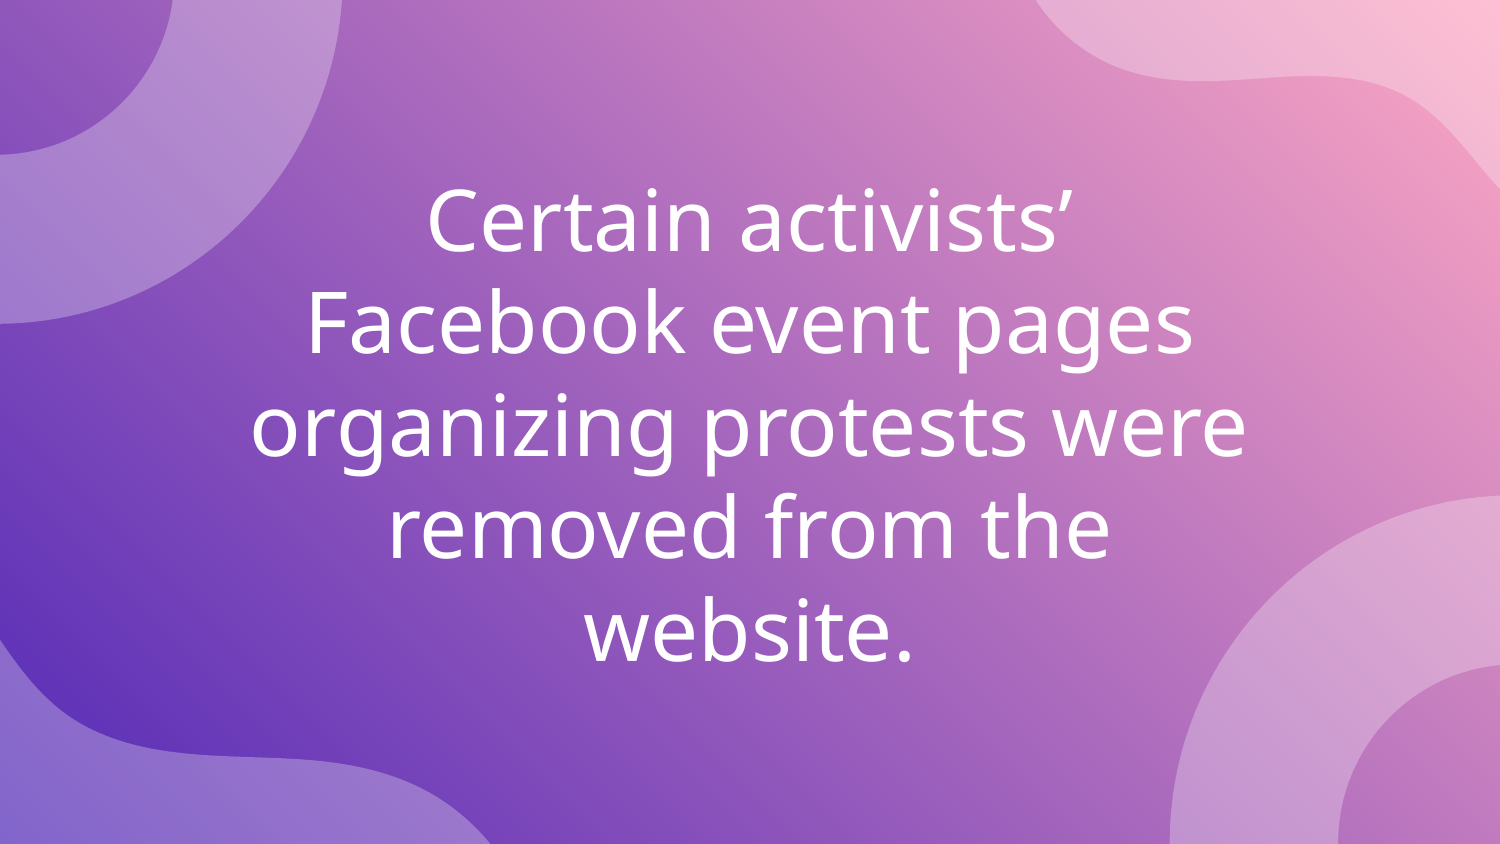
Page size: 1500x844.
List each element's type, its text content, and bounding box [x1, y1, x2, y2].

title Certain activists’ Facebook event pages organizing protests were removed from the website. [217, 214, 1283, 630]
